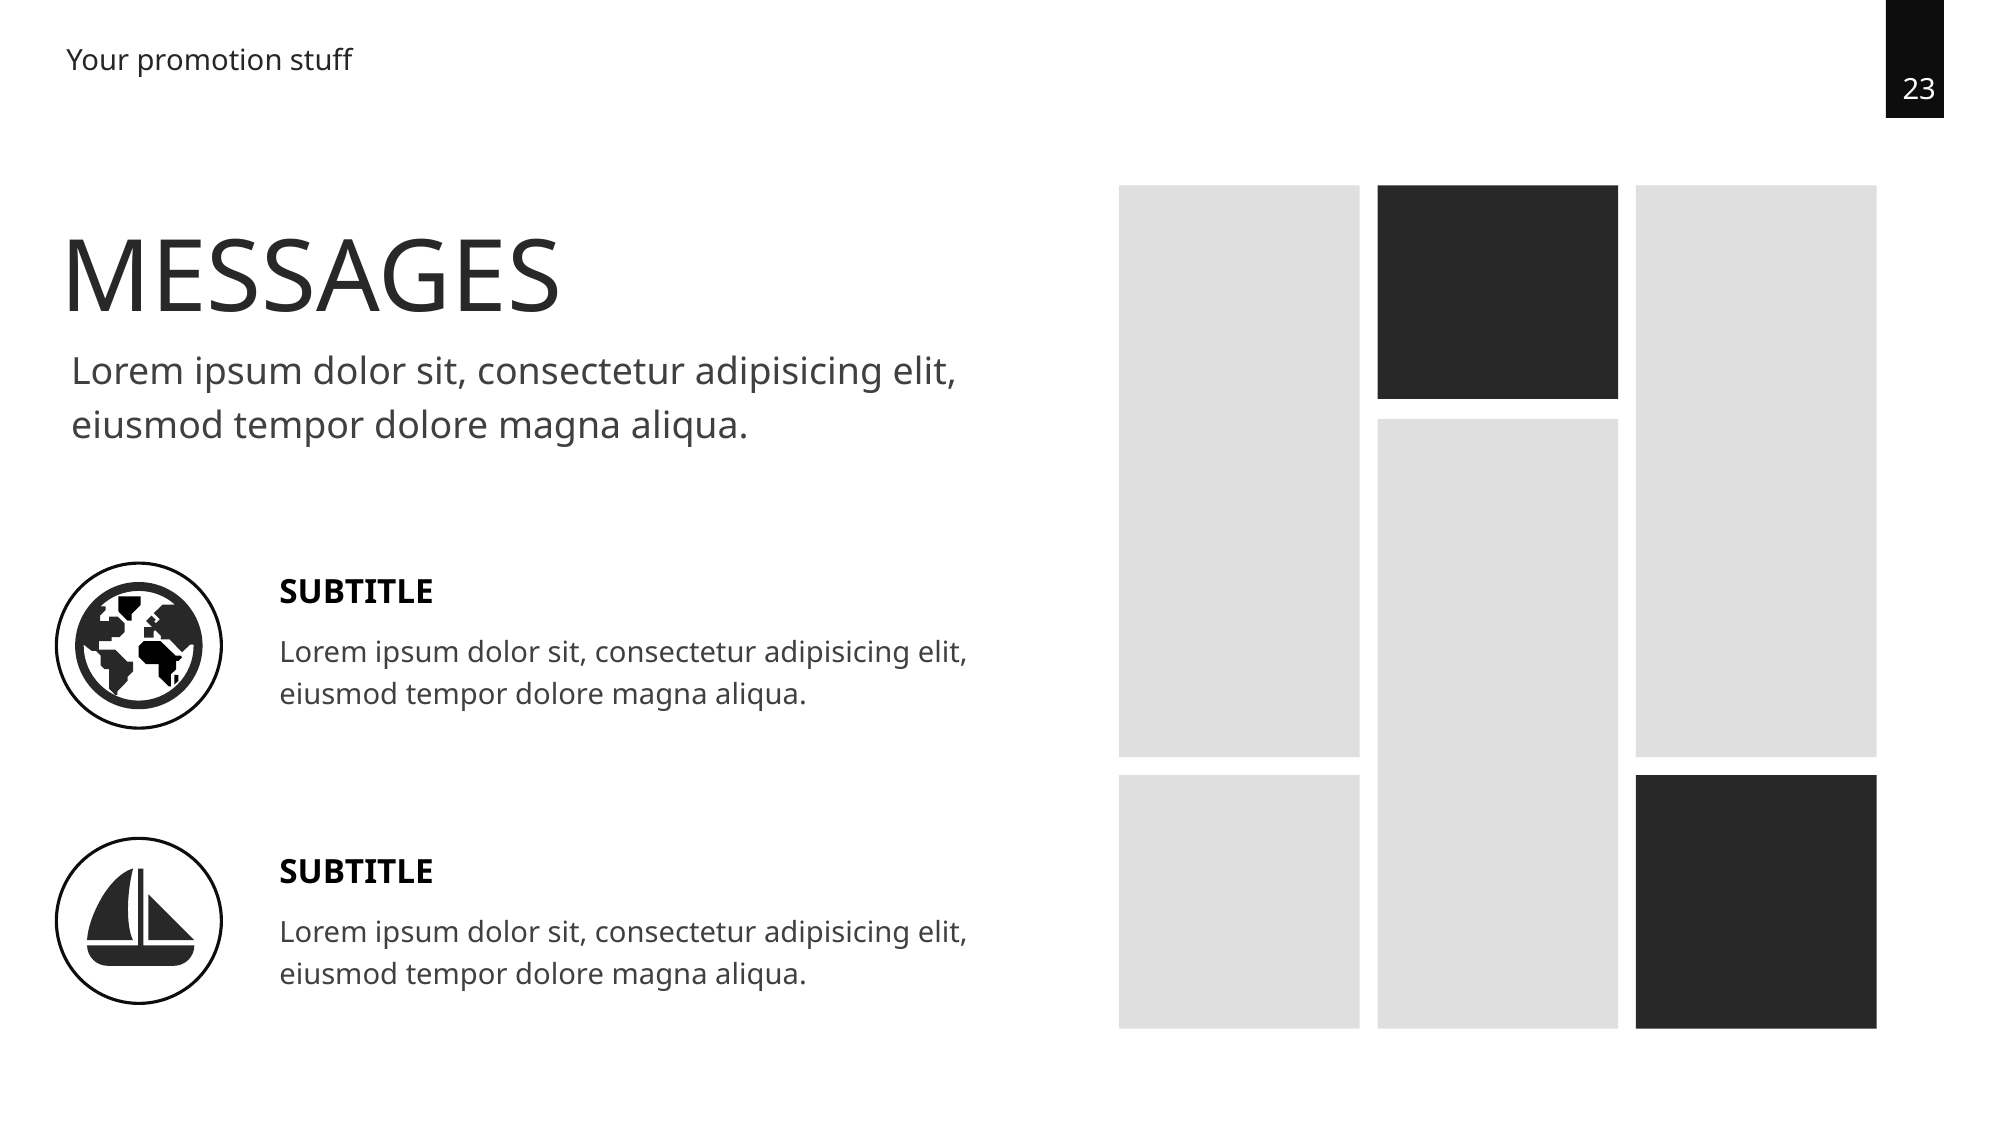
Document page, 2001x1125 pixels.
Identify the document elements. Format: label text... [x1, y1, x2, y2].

text_box MESSAGES [46, 192, 922, 339]
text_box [75, 581, 203, 710]
text_box Lorem ipsum dolor sit, consectetur adipisicing elit, eiusmod tempor dolore magna aliqua. [56, 330, 1064, 454]
text_box [85, 562, 192, 581]
text_box Your promotion stuff [51, 33, 549, 84]
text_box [87, 868, 195, 966]
text_box [203, 592, 223, 700]
text_box [85, 710, 193, 730]
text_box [264, 842, 1006, 999]
text_box [55, 837, 223, 1005]
text_box [55, 591, 75, 700]
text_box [1119, 185, 1877, 1029]
slide_number 23 [1865, 0, 1974, 425]
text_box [264, 562, 1006, 720]
